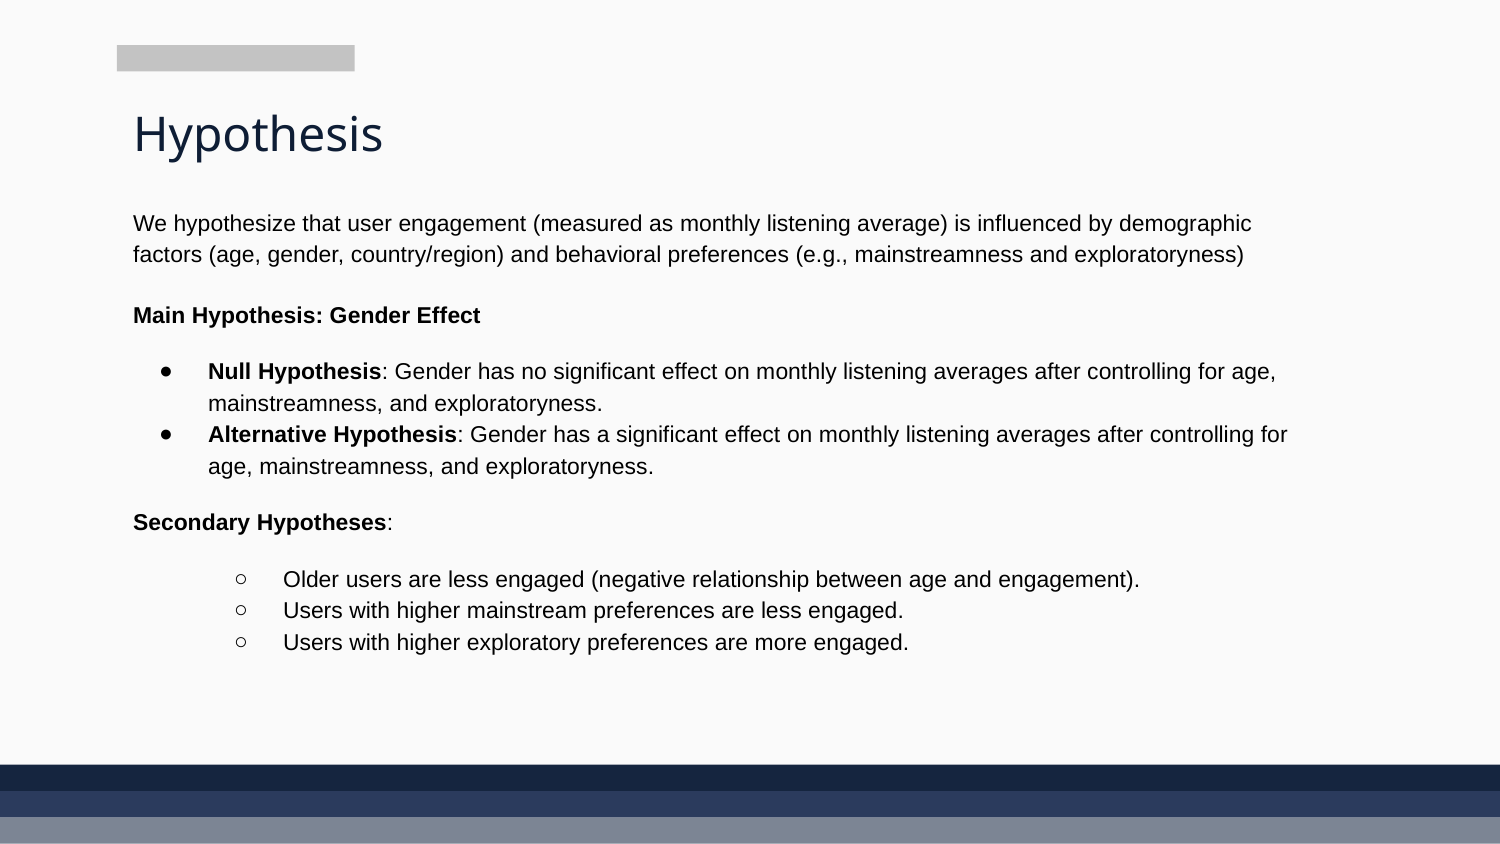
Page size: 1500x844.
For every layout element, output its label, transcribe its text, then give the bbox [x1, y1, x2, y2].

title Hypothesis [118, 88, 1382, 183]
subtitle We hypothesize that user engagement (measured as monthly listening average) is influenced by demographic factors (age, gender, country/region) and behavioral preferences (e.g., mainstreamness and exploratoryness) Main Hypothesis: Gender Effect Null Hypothesis: Gender has no significant effect on monthly listening averages after controlling for age, mainstreamness, and exploratoryness. Alternative Hypothesis: Gender has a significant effect on monthly listening averages after controlling for age, mainstreamness, and exploratoryness. Secondary Hypotheses: Older users are less engaged (negative relationship between age and engagement). Users with higher mainstream preferences are less engaged. Users with higher exploratory preferences are more engaged. [118, 188, 1311, 655]
